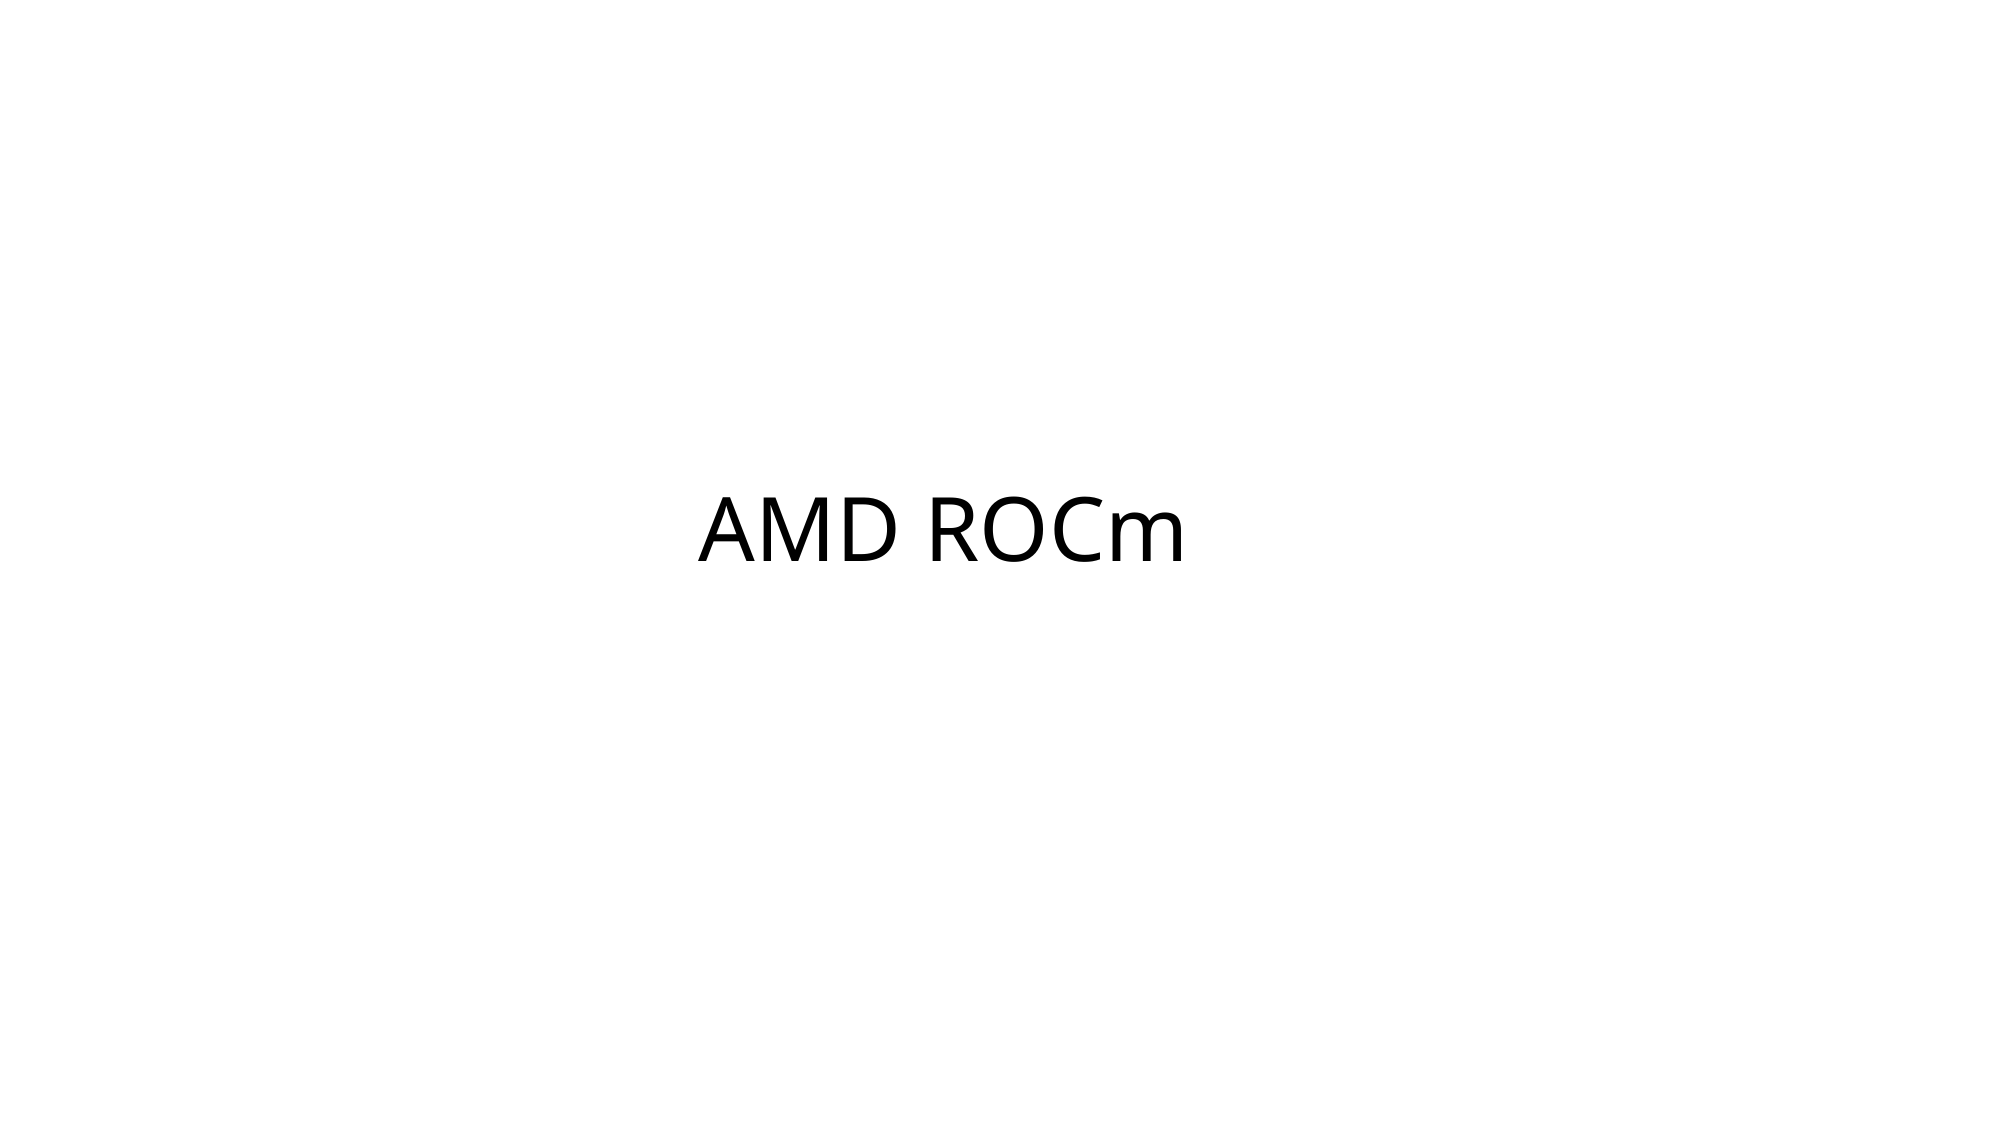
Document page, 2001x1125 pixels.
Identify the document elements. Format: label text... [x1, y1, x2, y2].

list AMD ROCm [699, 484, 1404, 626]
